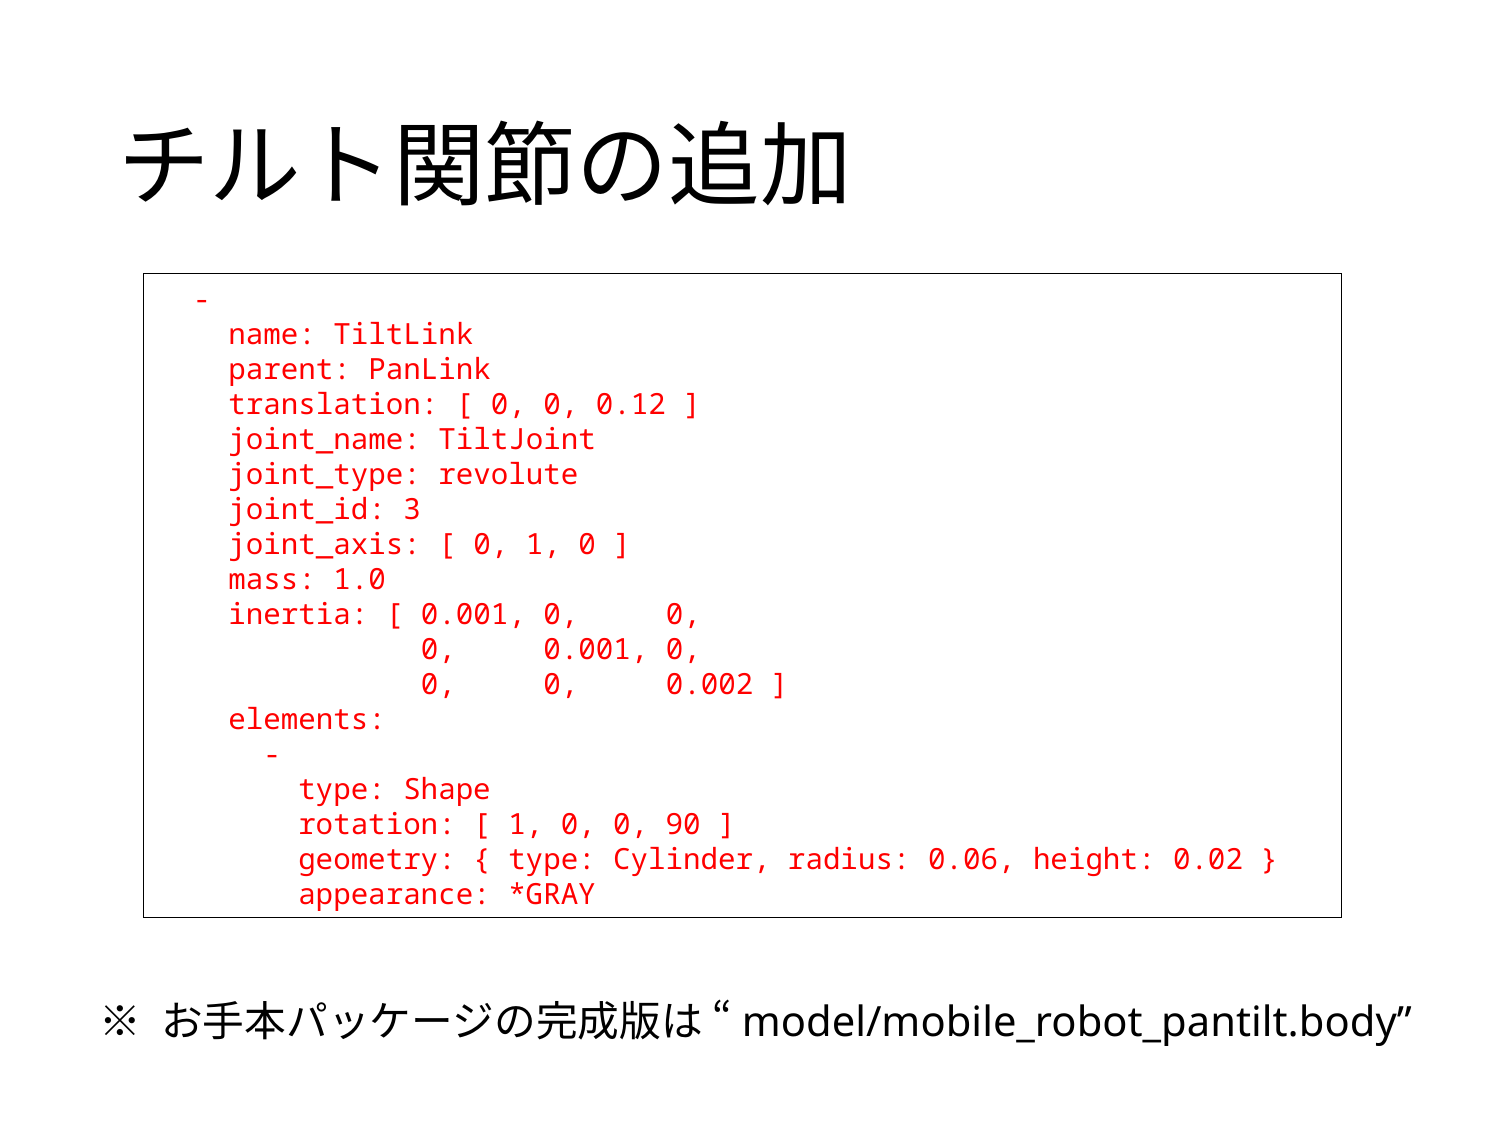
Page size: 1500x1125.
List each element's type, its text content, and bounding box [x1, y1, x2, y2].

text_box ※ お手本パッケージの完成版は “model/mobile_robot_pantilt.body” [85, 986, 1427, 1052]
text_box - name: TiltLink parent: PanLink translation: [ 0, 0, 0.12 ] joint_name: TiltJoint joint_type: revolute joint_id: 3 joint_axis: [ 0, 1, 0 ] mass: 1.0 inertia: [ 0.001, 0, 0, 0, 0.001, 0, 0, 0, 0.002 ] elements: - type: Shape rotation: [ 1, 0, 0, 90 ] geometry: { type: Cylinder, radius: 0.06, height: 0.02 } appearance: *GRAY [143, 273, 1342, 918]
title チルト関節の追加 [103, 59, 1397, 278]
